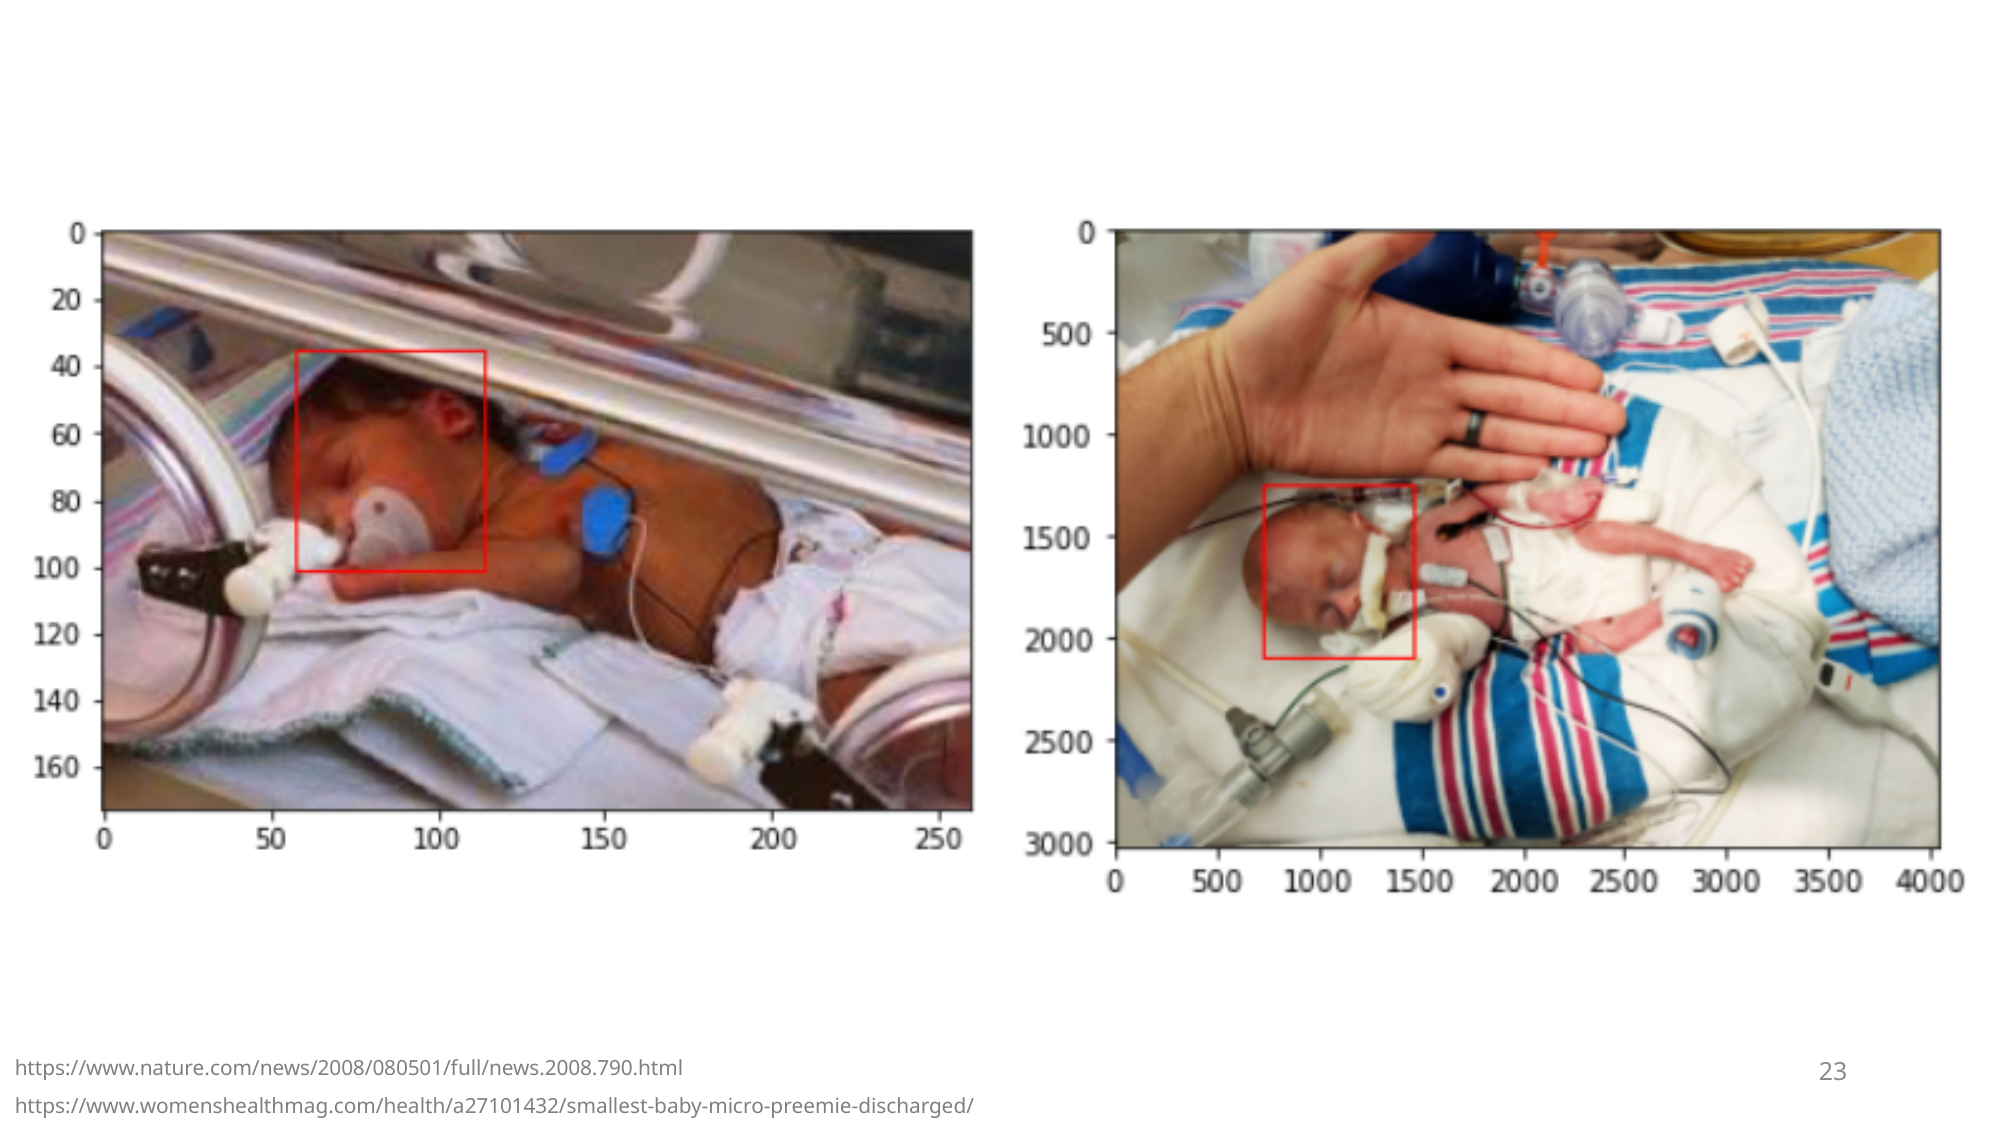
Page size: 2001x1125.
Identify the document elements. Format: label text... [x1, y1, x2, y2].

text_box https://www.nature.com/news/2008/080501/full/news.2008.790.html [0, 1046, 1157, 1087]
text_box https://www.womenshealthmag.com/health/a27101432/smallest-baby-micro-preemie-discharged/ [0, 1087, 1031, 1125]
picture [0, 174, 2000, 913]
slide_number 23 [1412, 1042, 1863, 1103]
